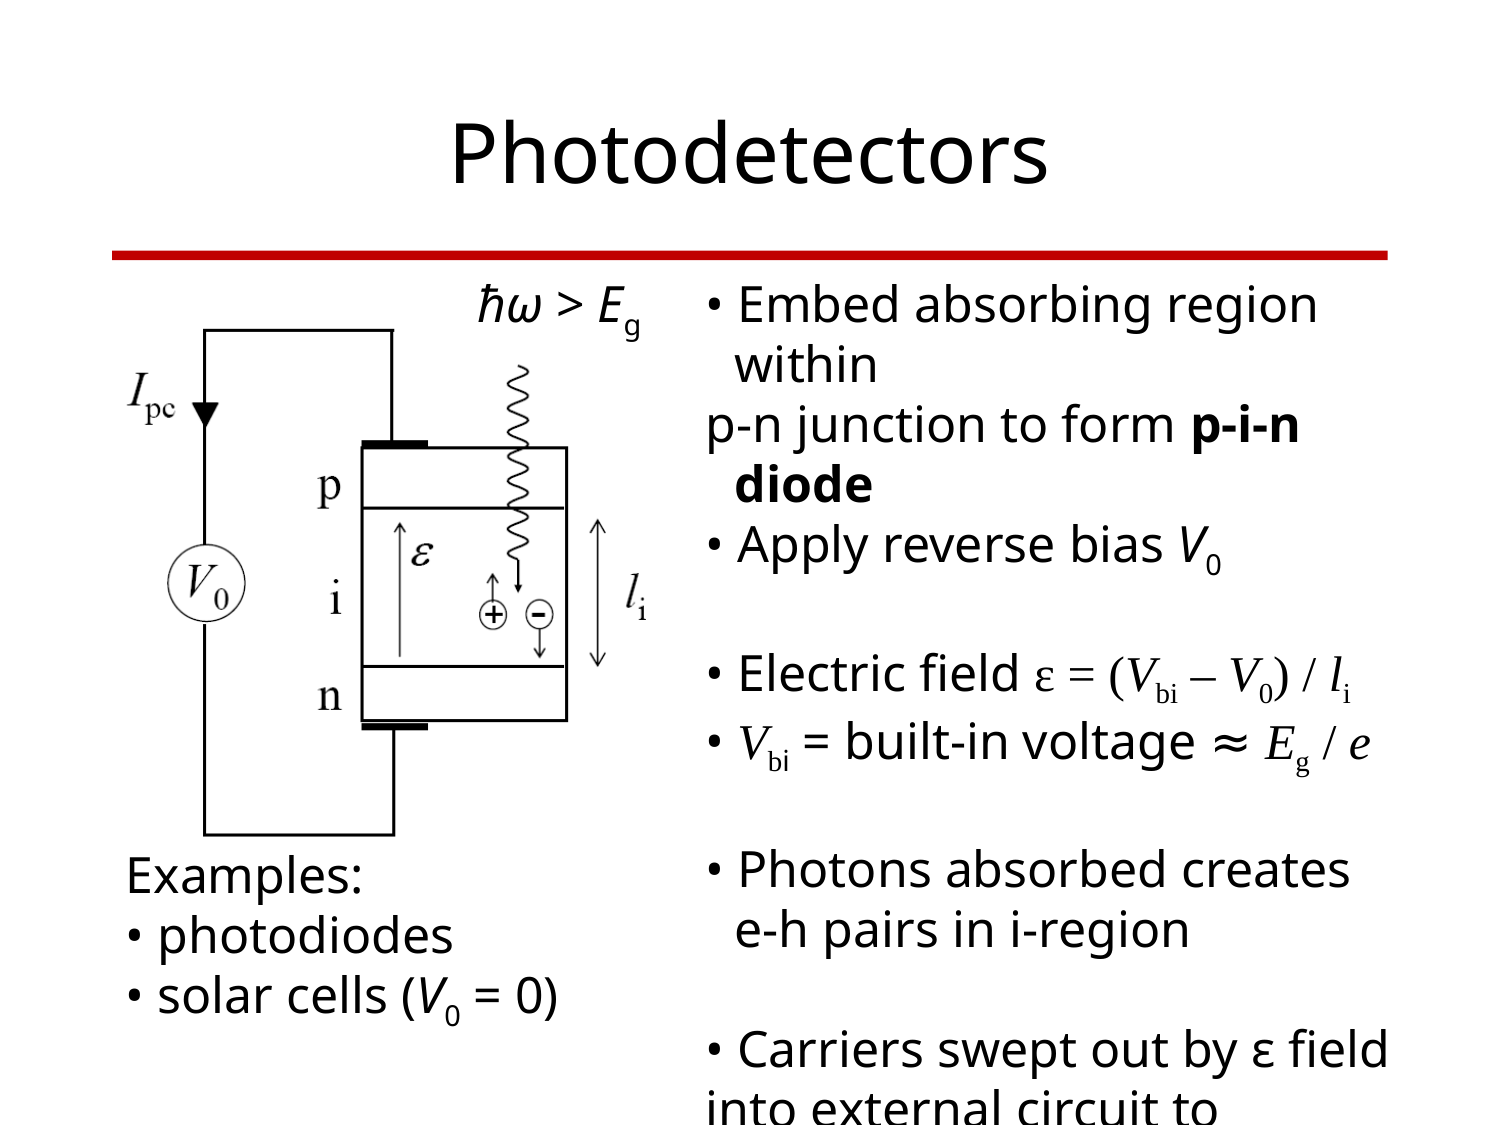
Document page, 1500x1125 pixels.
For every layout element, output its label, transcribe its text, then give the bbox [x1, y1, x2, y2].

text_box • Embed absorbing region within p-n junction to form p-i-n diode • Apply reverse bias V0 • Electric field ε = (Vbi – V0) / li • Vbi = built-in voltage ≈ Eg / e • Photons absorbed creates e-h pairs in i-region • Carriers swept out by ε field into external circuit to generate photocurrent Ipc [690, 265, 1424, 1125]
title Photodetectors [112, 48, 1388, 252]
text_box Examples: • photodiodes • solar cells (V0 = 0) [111, 836, 861, 1040]
picture [112, 289, 651, 857]
text_box ħω > Eg [462, 265, 657, 349]
